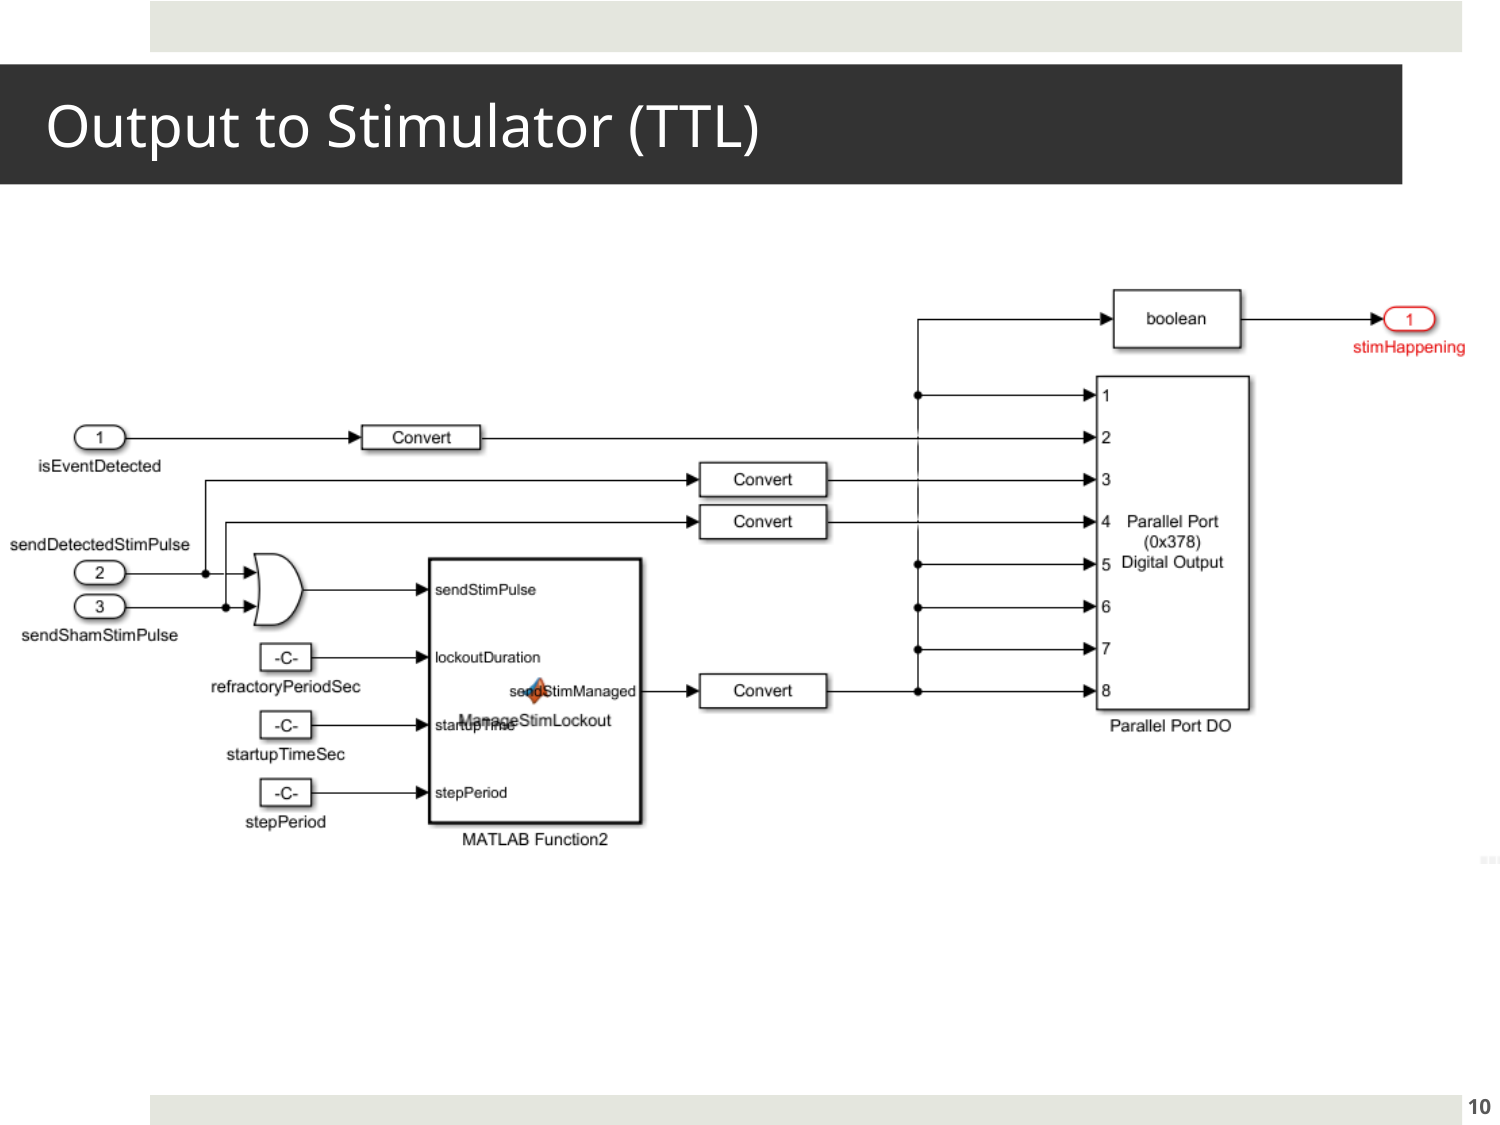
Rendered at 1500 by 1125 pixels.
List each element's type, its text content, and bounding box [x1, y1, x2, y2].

slide_number 9 [1441, 1077, 1500, 1125]
picture [0, 221, 1500, 864]
title Output to Stimulator (TTL) [0, 64, 1403, 185]
